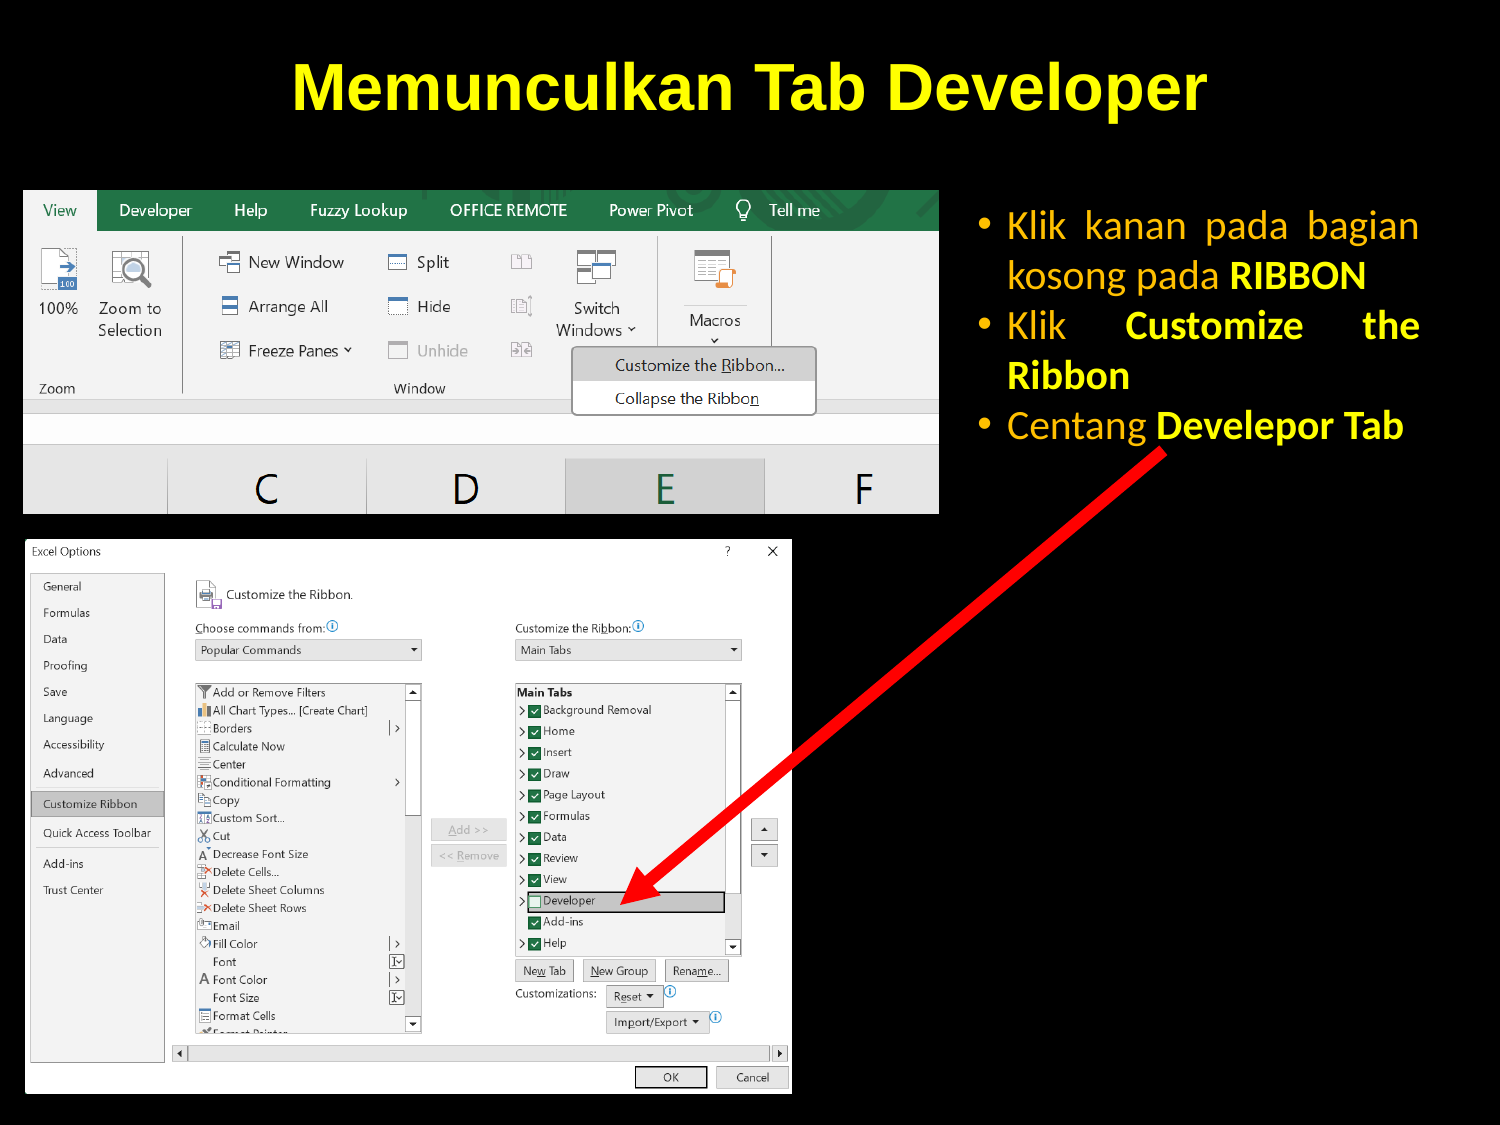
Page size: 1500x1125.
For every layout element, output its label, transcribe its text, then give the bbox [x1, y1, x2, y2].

text_box Klik kanan pada bagian kosong pada RIBBON Klik Customize the Ribbon Centang Develepor Tab [962, 190, 1436, 506]
picture [23, 190, 940, 514]
title Memunculkan Tab Developer [0, 30, 1500, 138]
picture [25, 538, 792, 1095]
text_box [619, 450, 1164, 906]
